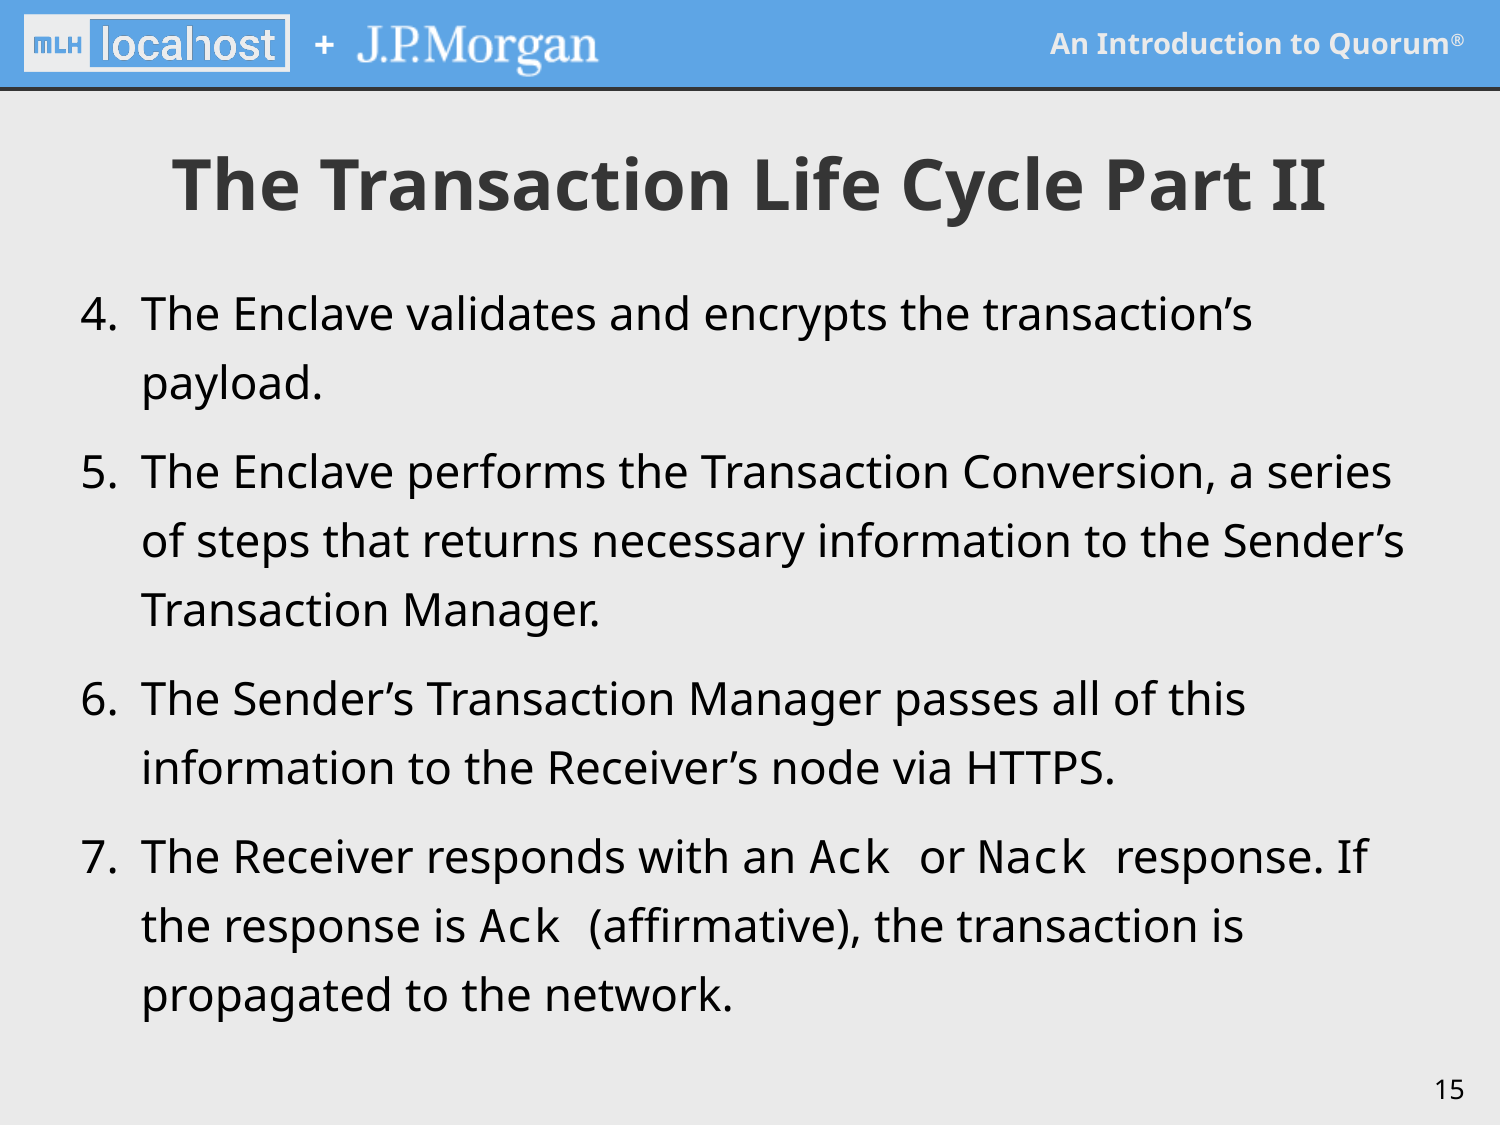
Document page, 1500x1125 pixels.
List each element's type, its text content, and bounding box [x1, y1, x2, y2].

picture [24, 14, 290, 72]
text_box The Transaction Life Cycle Part II [40, 128, 1460, 236]
picture [333, 7, 625, 79]
text_box The Enclave validates and encrypts the transaction’s payload. The Enclave performs the Transaction Conversion, a series of steps that returns necessary information to the Sender’s Transaction Manager. The Sender’s Transaction Manager passes all of this information to the Receiver’s node via HTTPS. The Receiver responds with an Ack or Nack response. If the response is Ack (affirmative), the transaction is propagated to the network. [50, 255, 1449, 1058]
slide_number ‹#› [1389, 1057, 1480, 1125]
